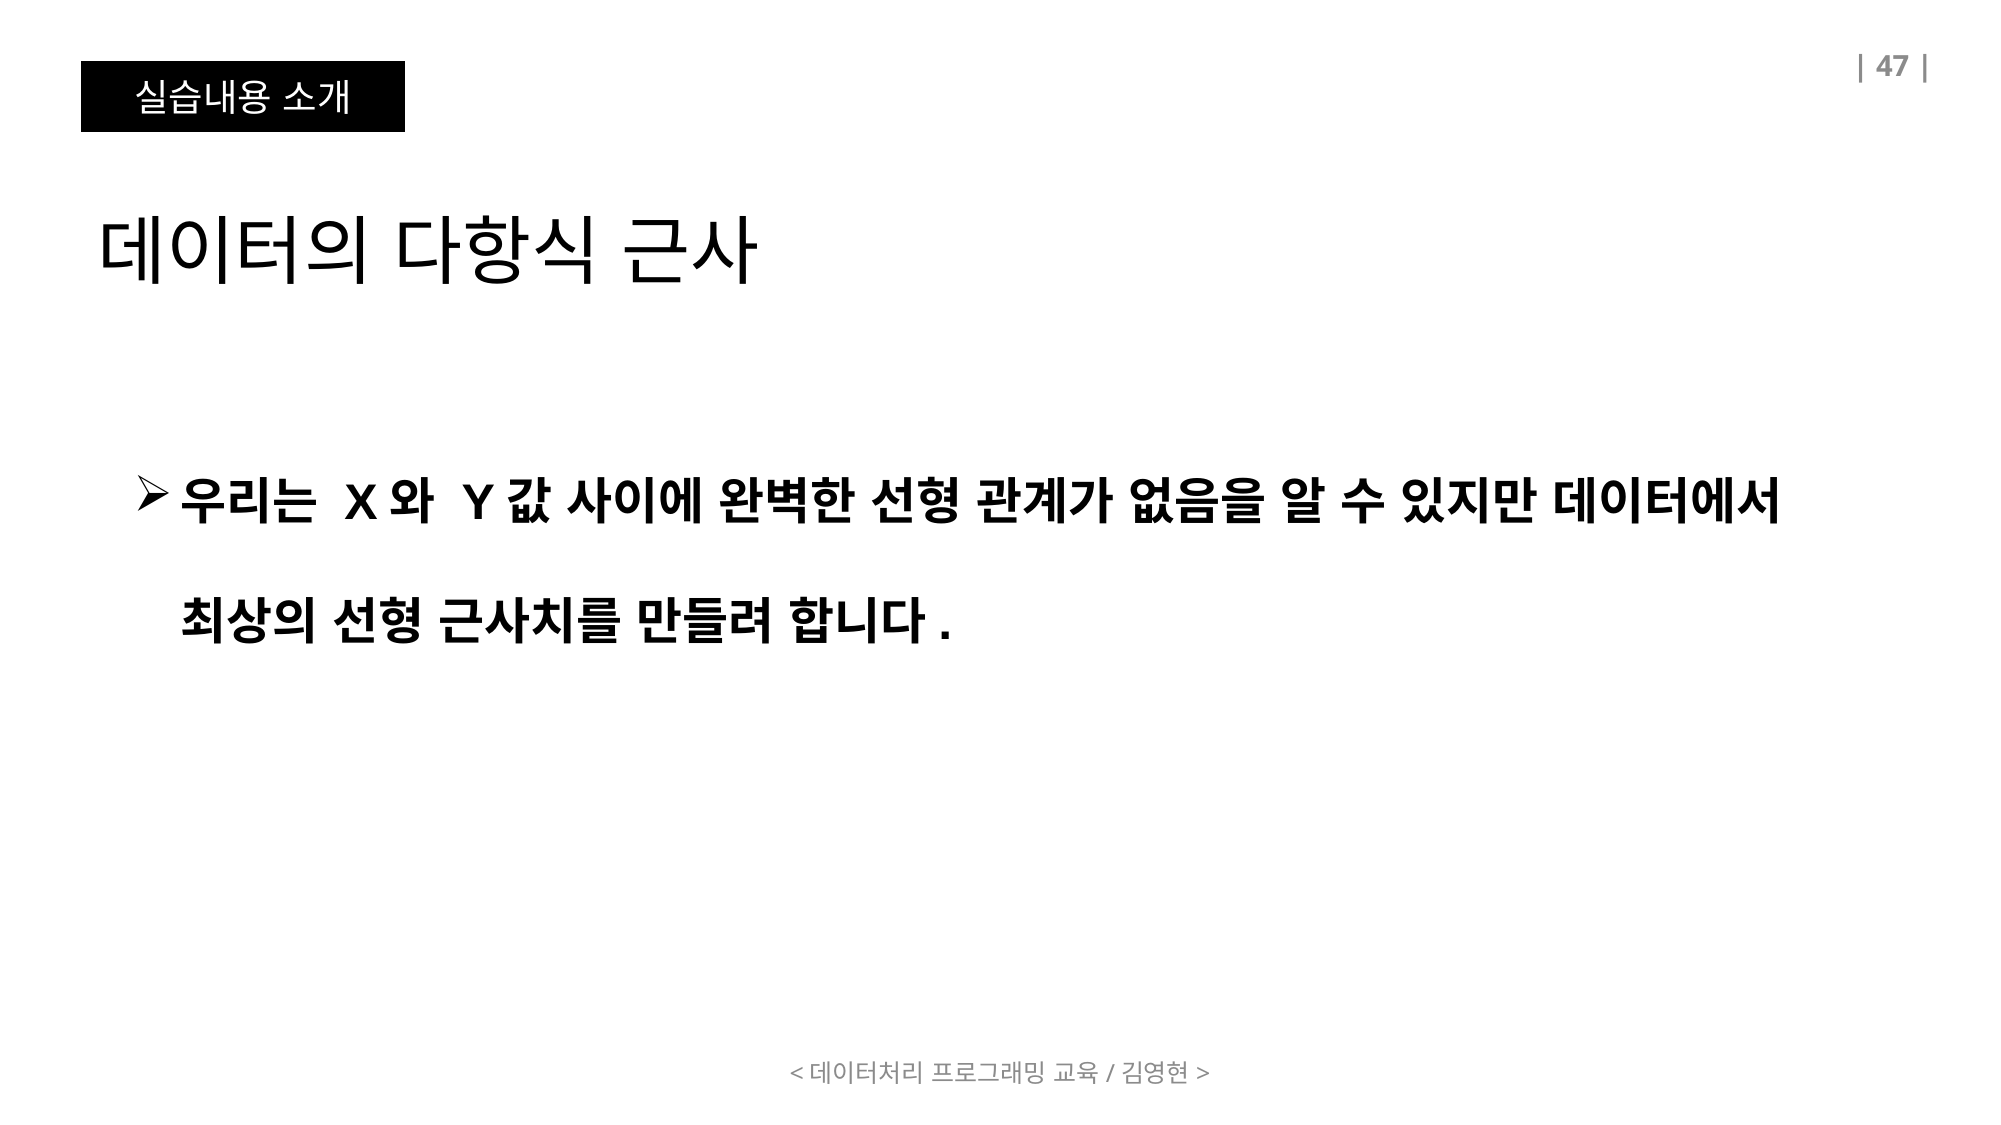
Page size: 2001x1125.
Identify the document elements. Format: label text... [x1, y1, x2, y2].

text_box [81, 61, 1543, 302]
slide_number | 47 | [1497, 37, 1948, 98]
footer <데이터처리 프로그래밍 교육/김영현> [662, 1042, 1338, 1103]
text_box 우리는 X와 Y값 사이에 완벽한 선형 관계가 없음을 알 수 있지만 데이터에서 최상의 선형 근사치를 만들려 합니다. [118, 401, 1948, 657]
